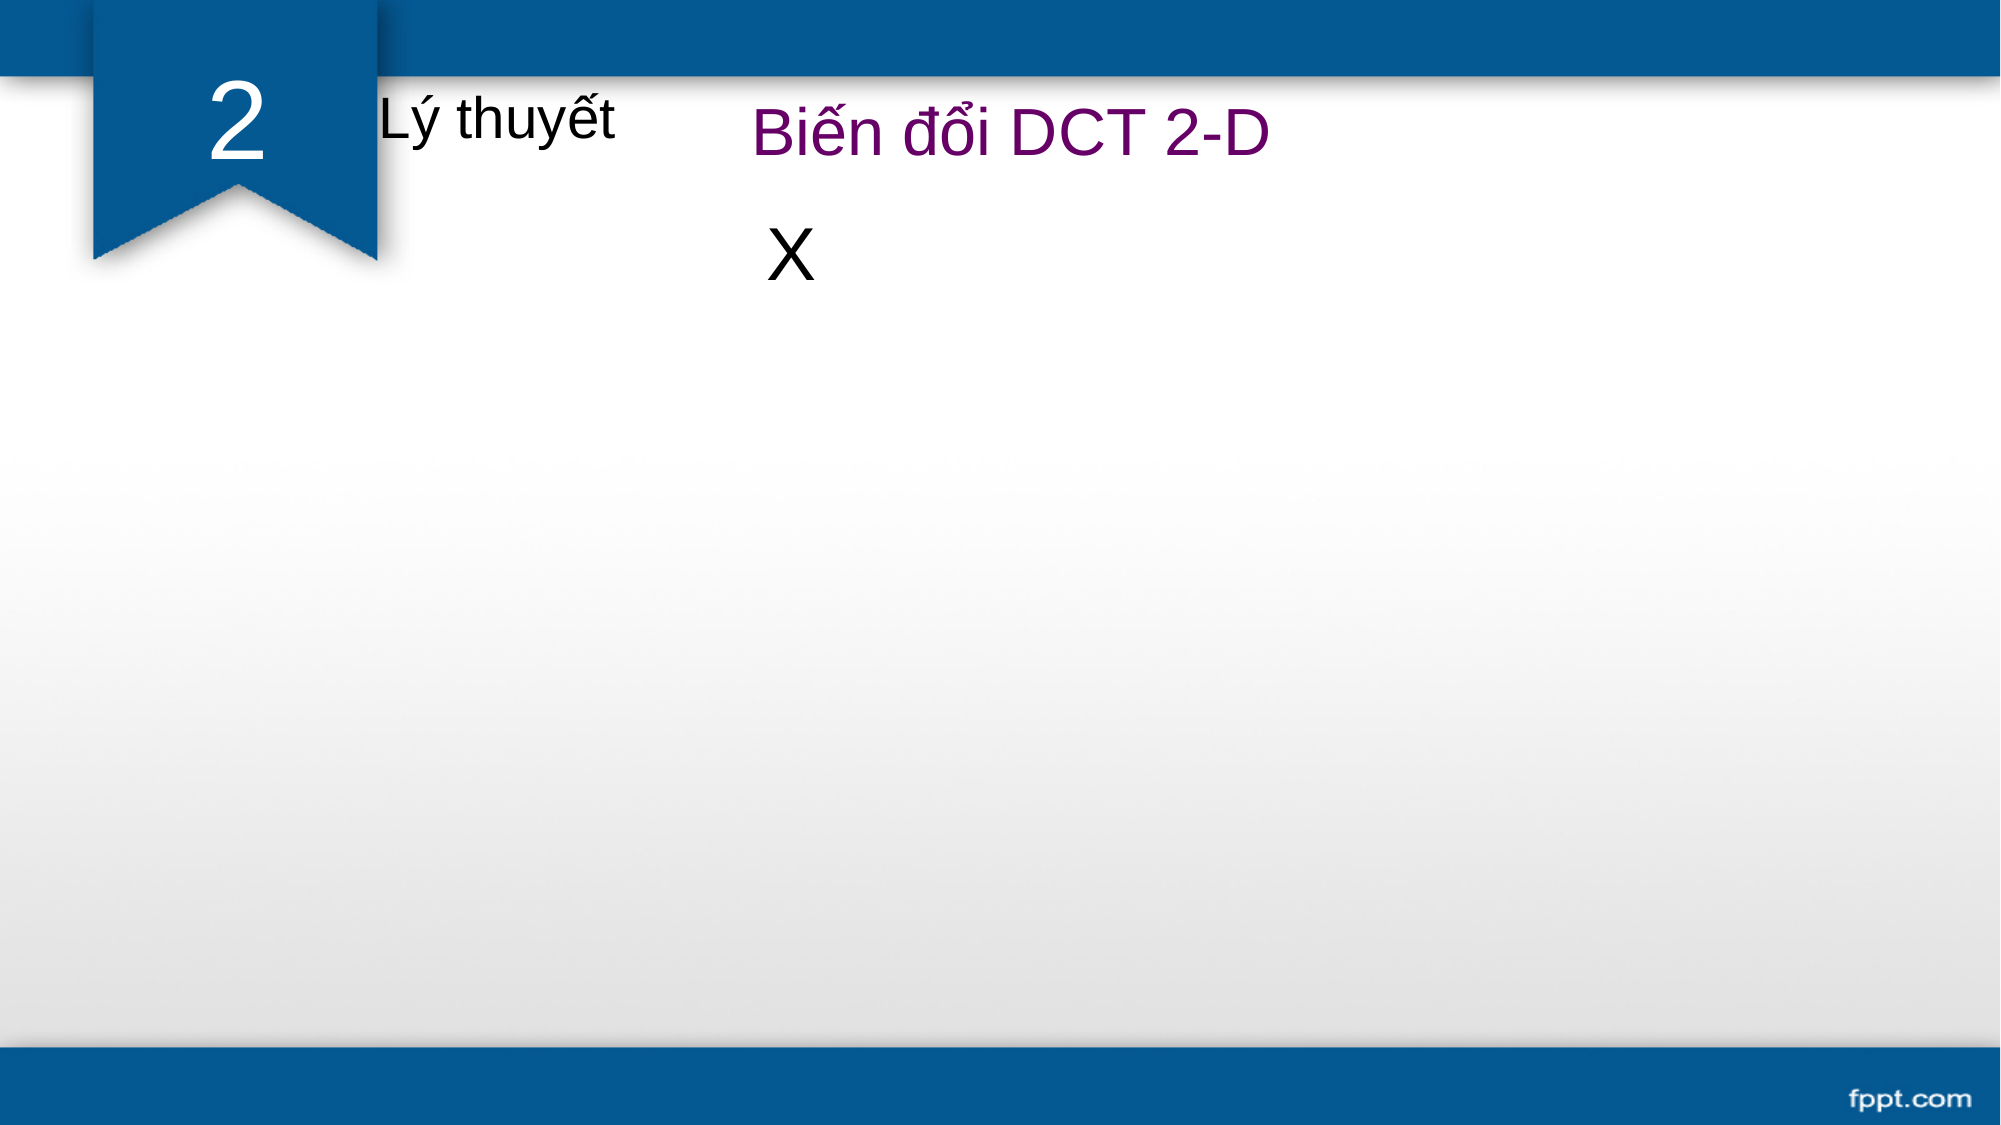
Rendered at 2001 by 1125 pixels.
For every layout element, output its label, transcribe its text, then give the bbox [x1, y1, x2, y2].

text_box Lý thuyết [363, 72, 671, 158]
text_box 2 [191, 39, 310, 190]
text_box Biến đổi DCT 2-D [720, 81, 1303, 176]
picture [0, 0, 2001, 1125]
